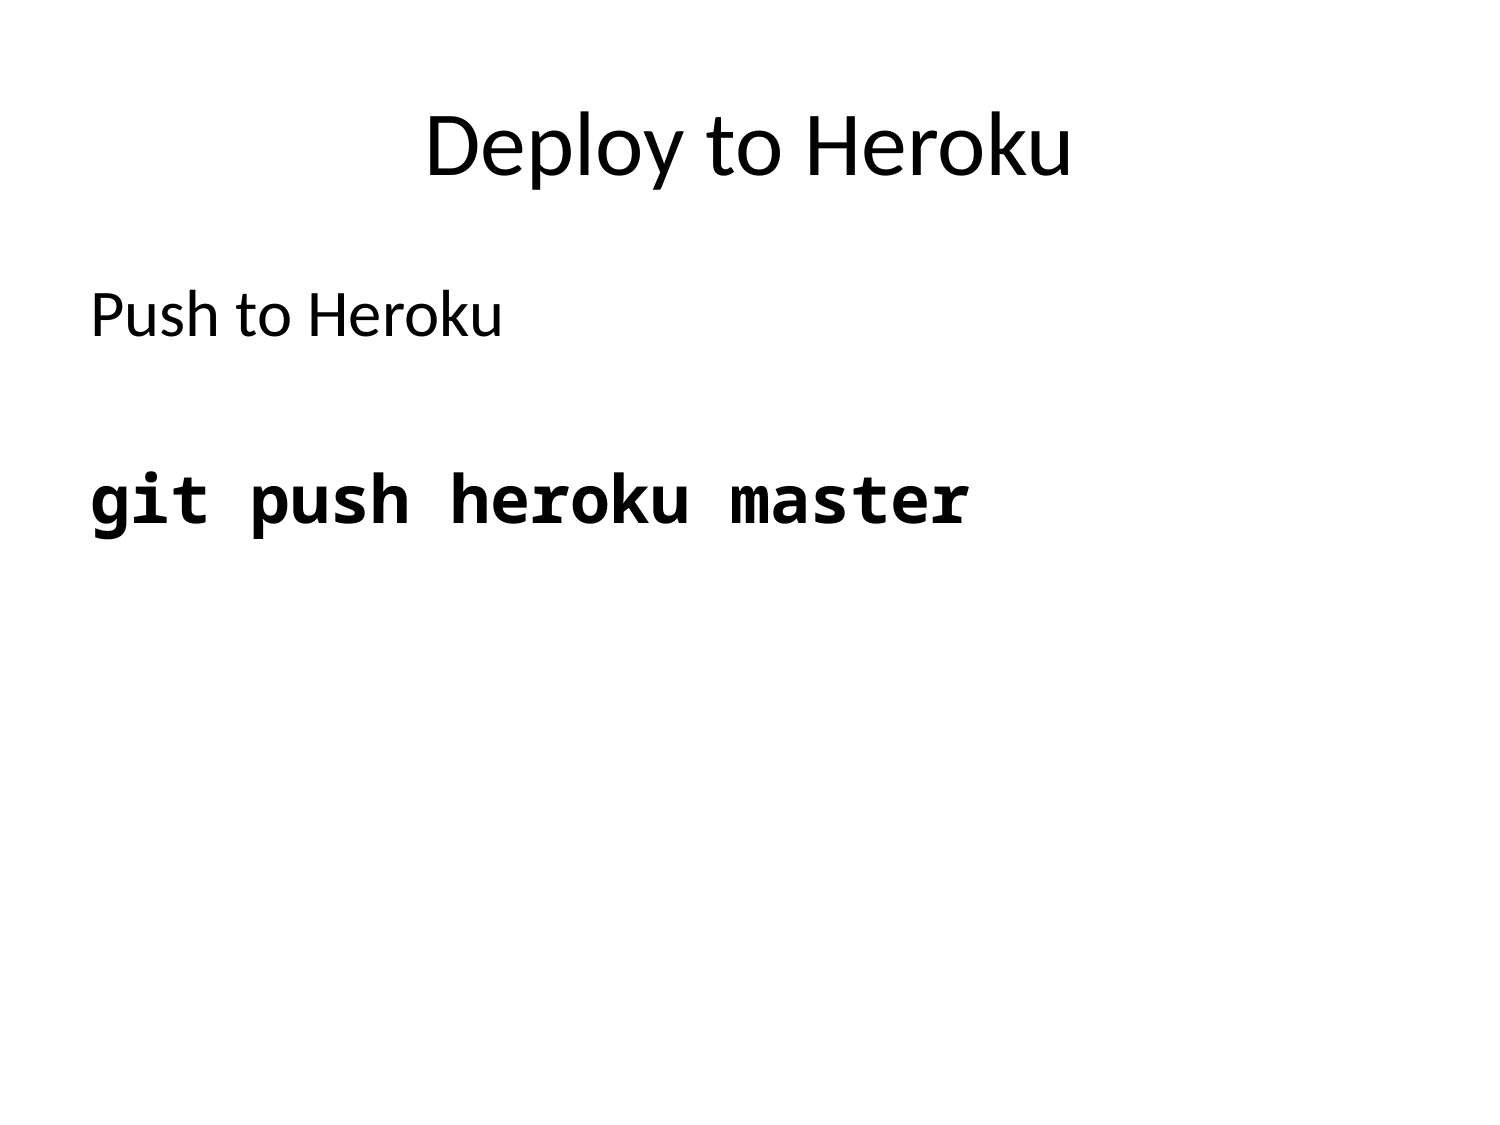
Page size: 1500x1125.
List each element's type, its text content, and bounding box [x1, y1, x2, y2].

list Push to Heroku git push heroku master [75, 262, 1425, 1005]
title Deploy to Heroku [75, 45, 1425, 233]
